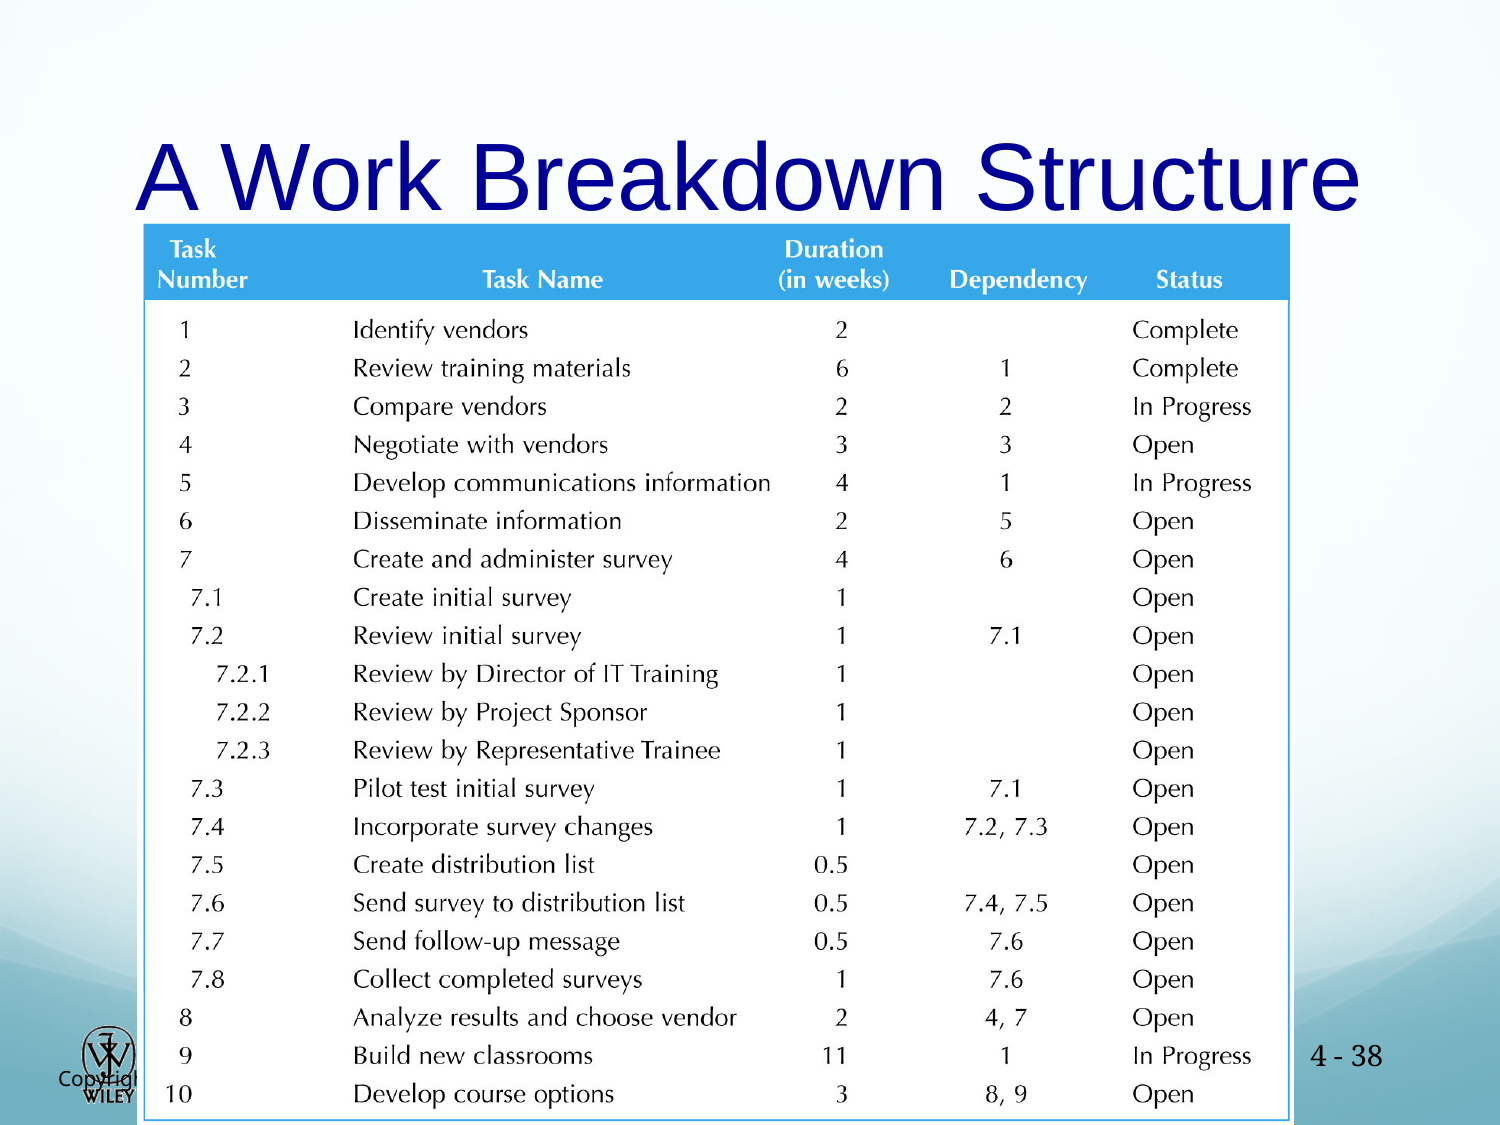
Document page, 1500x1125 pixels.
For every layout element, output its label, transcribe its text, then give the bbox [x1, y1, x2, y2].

footer Copyright 2006 © John Wiley & Sons, Inc. All rights reserved. [43, 1029, 129, 1090]
slide_number 4 - 38 [1313, 1029, 1459, 1090]
title A Work Breakdown Structure [89, 17, 1410, 238]
picture [78, 217, 1295, 1125]
